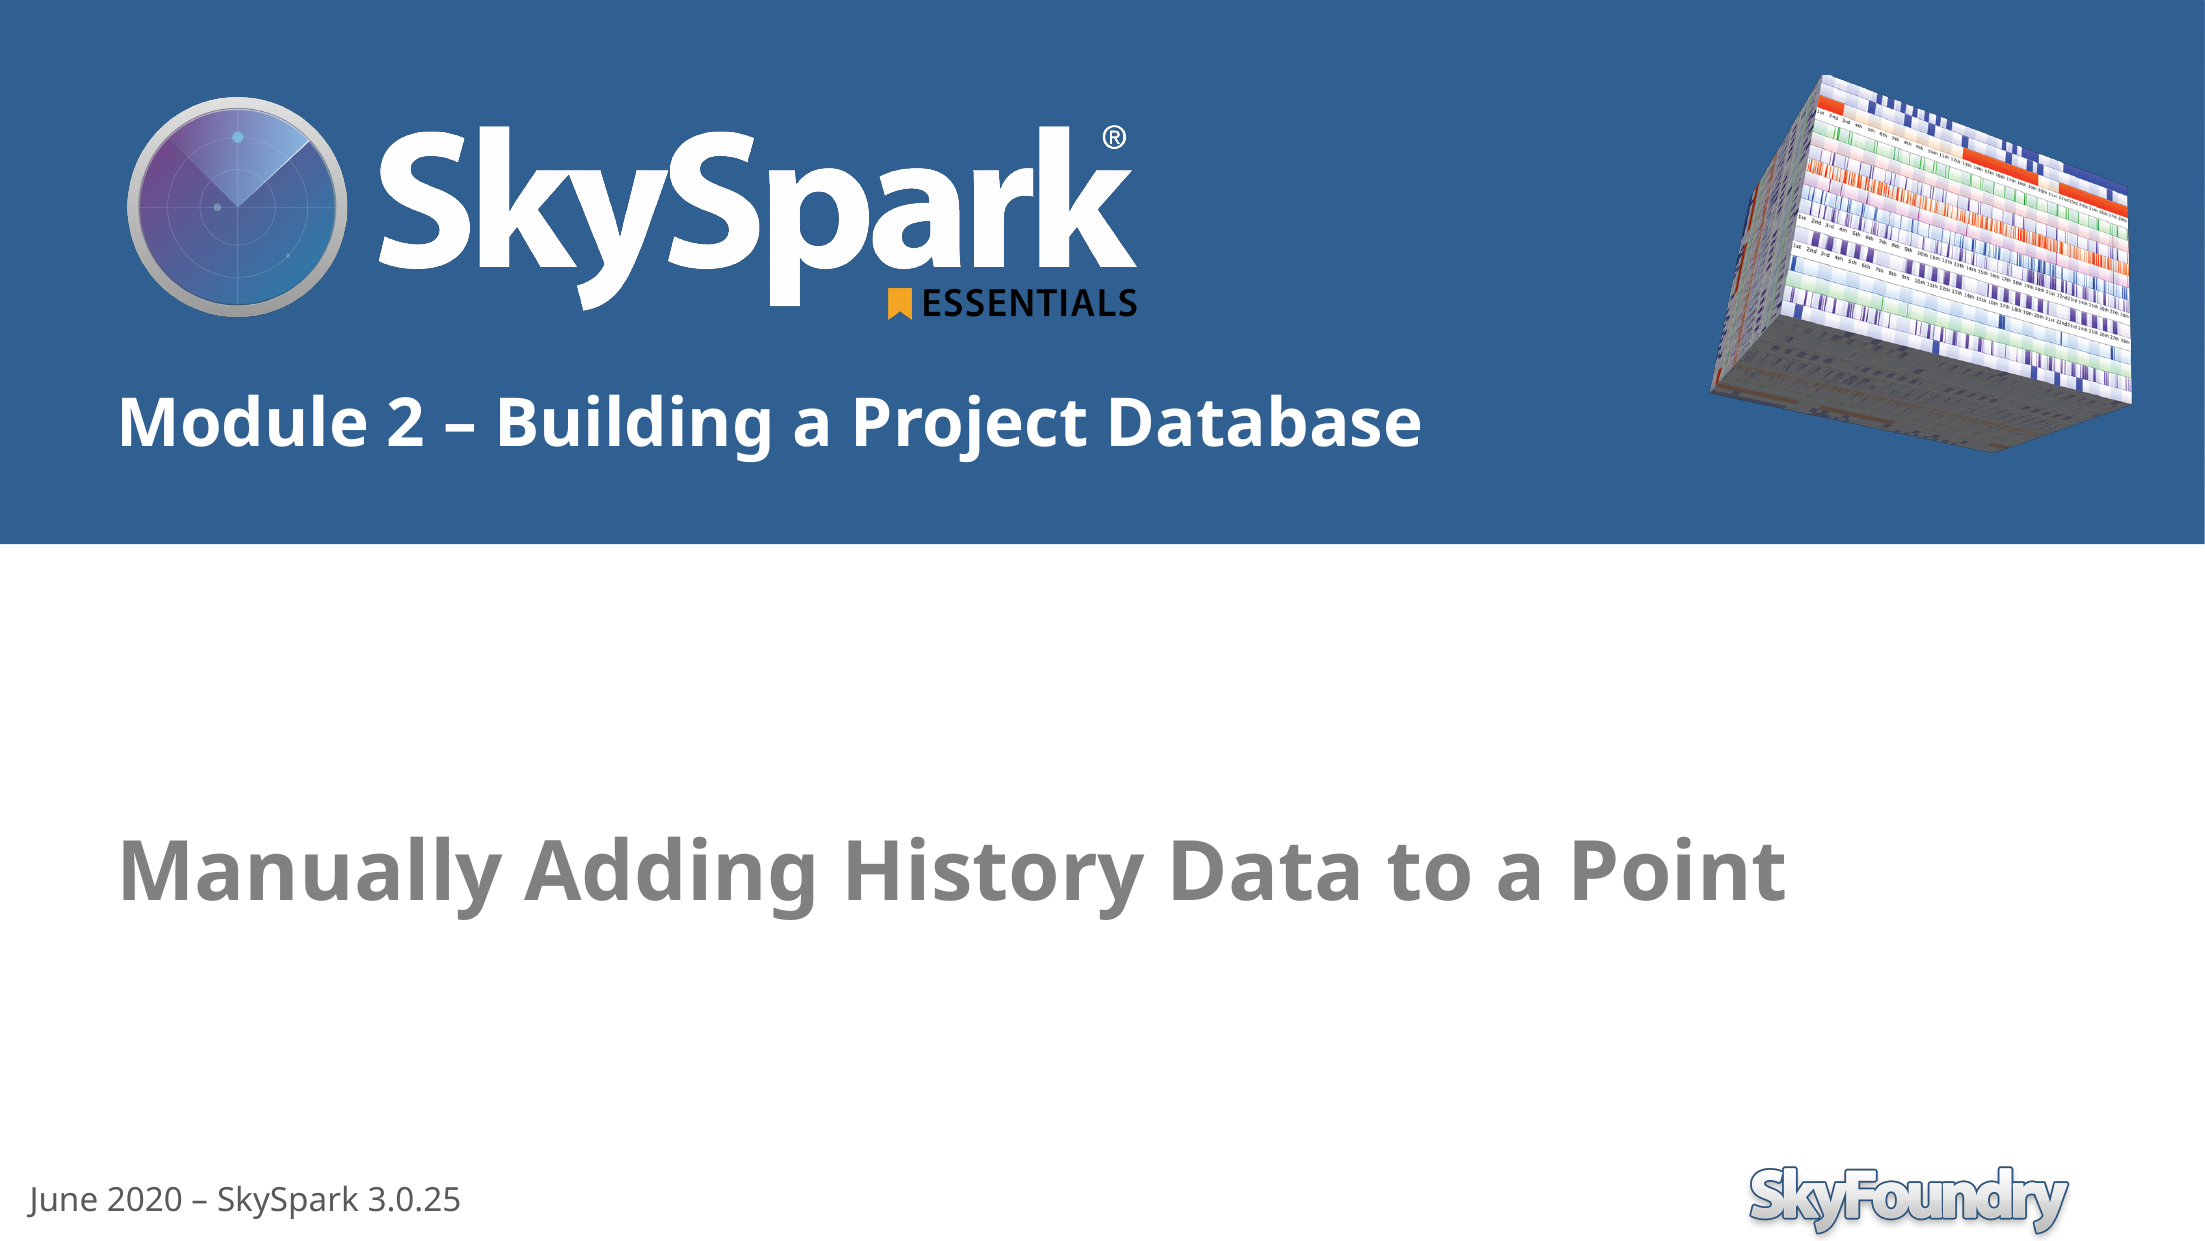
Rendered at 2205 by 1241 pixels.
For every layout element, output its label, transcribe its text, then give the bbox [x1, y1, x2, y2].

picture [127, 82, 1140, 325]
picture [1693, 75, 2147, 470]
picture [1739, 1145, 2076, 1241]
list Manually Adding History Data to a Point [101, 821, 2165, 934]
